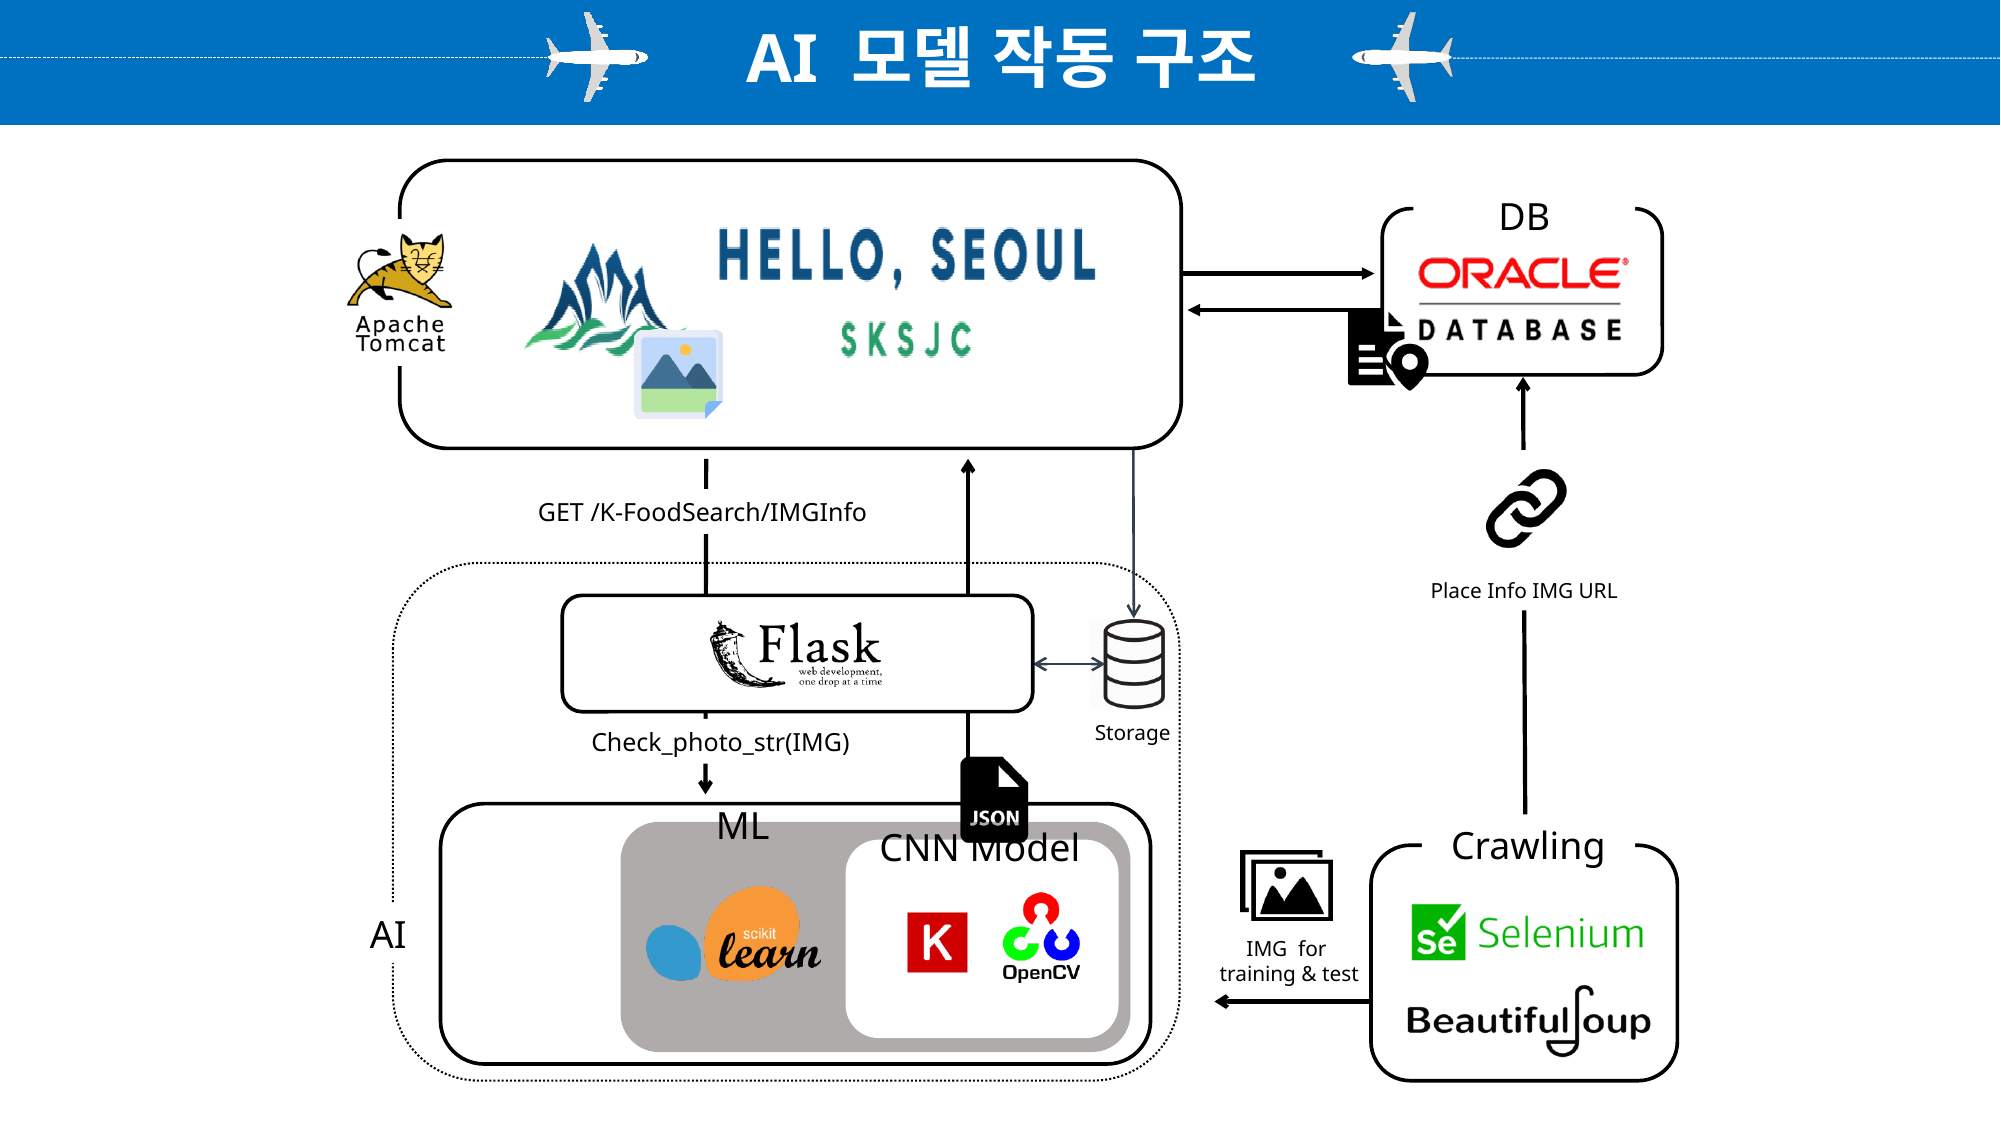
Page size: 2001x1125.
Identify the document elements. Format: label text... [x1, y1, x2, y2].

picture [325, 218, 473, 366]
text_box [1369, 844, 1679, 1082]
text_box Place Info IMG URL [1348, 570, 1523, 611]
picture [646, 886, 821, 981]
picture [1345, 159, 1662, 444]
picture [1402, 894, 1655, 966]
picture [486, 218, 1119, 419]
picture [546, 12, 648, 102]
text_box [969, 594, 1034, 713]
picture [1240, 850, 1333, 921]
text_box Storage [1077, 711, 1188, 752]
text_box [391, 561, 1181, 1082]
text_box Crawling [1421, 814, 1636, 875]
text_box AI 모델 작동 구조 [685, 8, 1319, 103]
picture [1462, 450, 1586, 574]
picture [942, 748, 1045, 851]
picture [1002, 892, 1080, 983]
text_box [561, 594, 705, 713]
text_box [707, 594, 967, 713]
text_box GET /K-FoodSearch/IMGInfo [514, 489, 705, 534]
text_box IMG for training & test [1180, 927, 1369, 993]
text_box Place Info IMG URL [1526, 570, 1700, 611]
text_box [398, 159, 1183, 450]
picture [875, 880, 999, 1004]
text_box AI [341, 903, 436, 964]
picture [1087, 618, 1180, 710]
text_box GET /K-FoodSearch/IMGInfo [707, 489, 899, 534]
picture [1401, 981, 1655, 1060]
picture [1353, 13, 1453, 102]
picture [705, 618, 886, 689]
